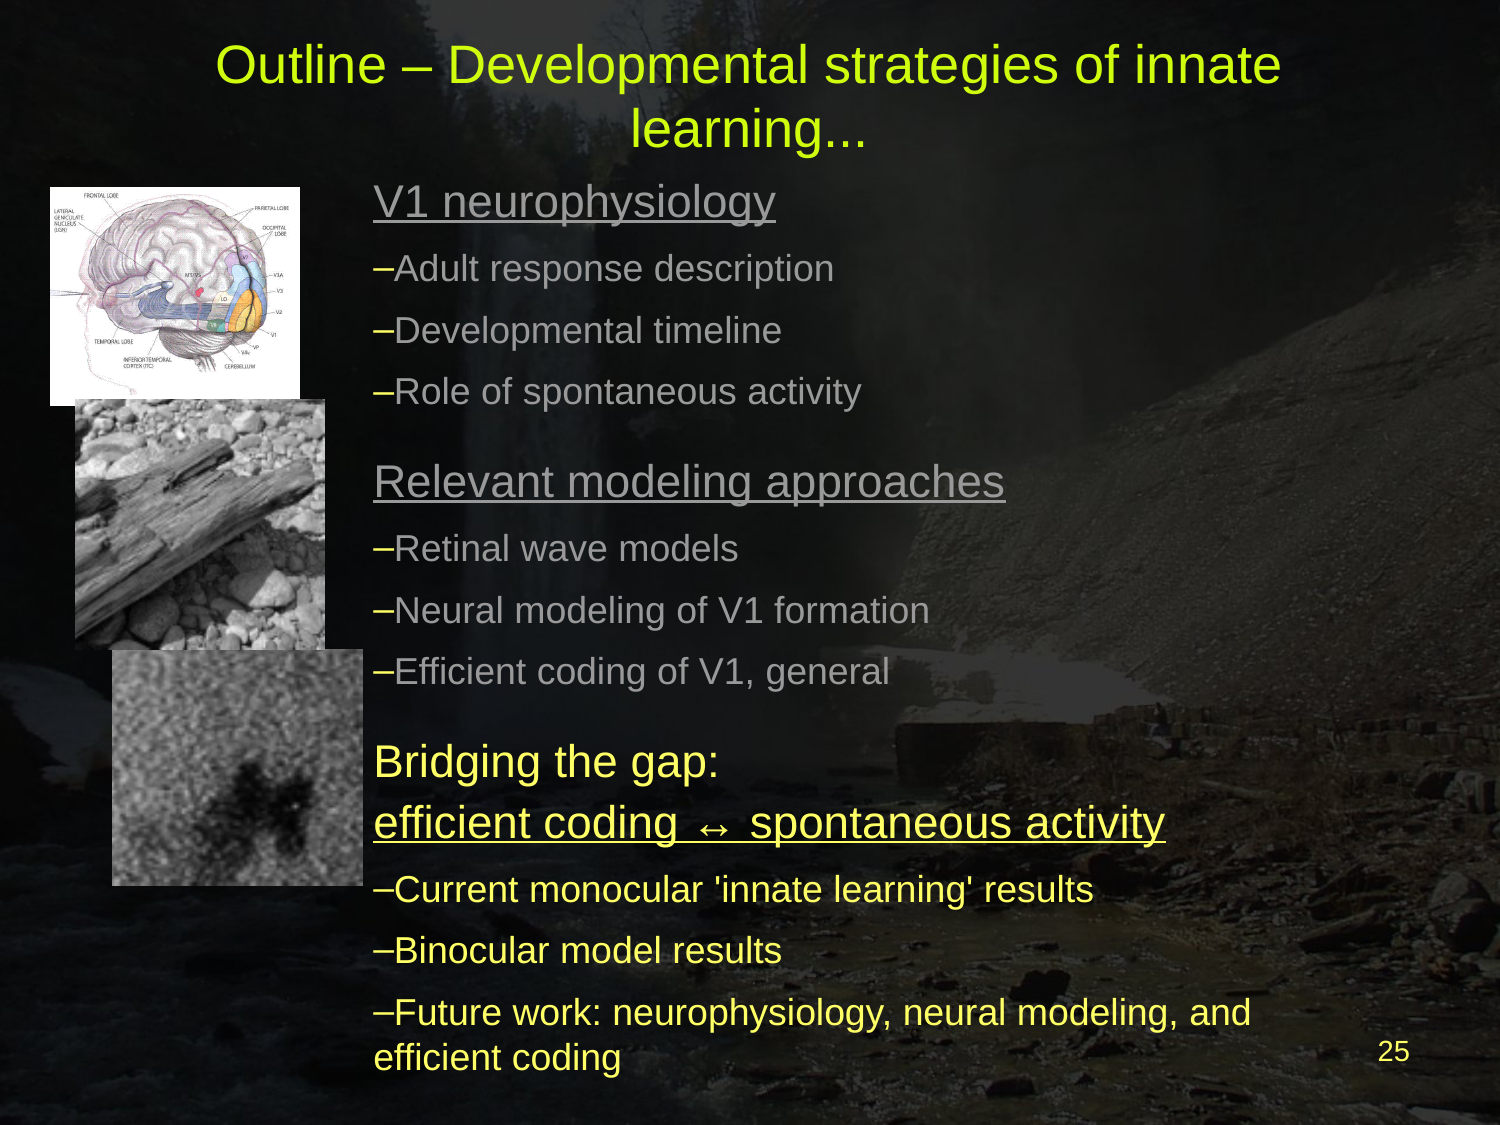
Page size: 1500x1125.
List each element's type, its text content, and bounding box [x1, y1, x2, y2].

picture [0, 0, 1500, 1125]
title Outline – Developmental strategies of innate learning... [75, 0, 1425, 196]
list V1 neurophysiology Adult response description Developmental timeline Role of spontaneous activity Relevant modeling approaches Retinal wave models Neural modeling of V1 formation Efficient coding of V1, general Bridging the gap: efficient coding ↔ spontaneous activity Current monocular 'innate learning' results Binocular model results Future work: neurophysiology, neural modeling, and efficient coding [358, 170, 1397, 1086]
text_box 25 [1074, 1024, 1425, 1103]
